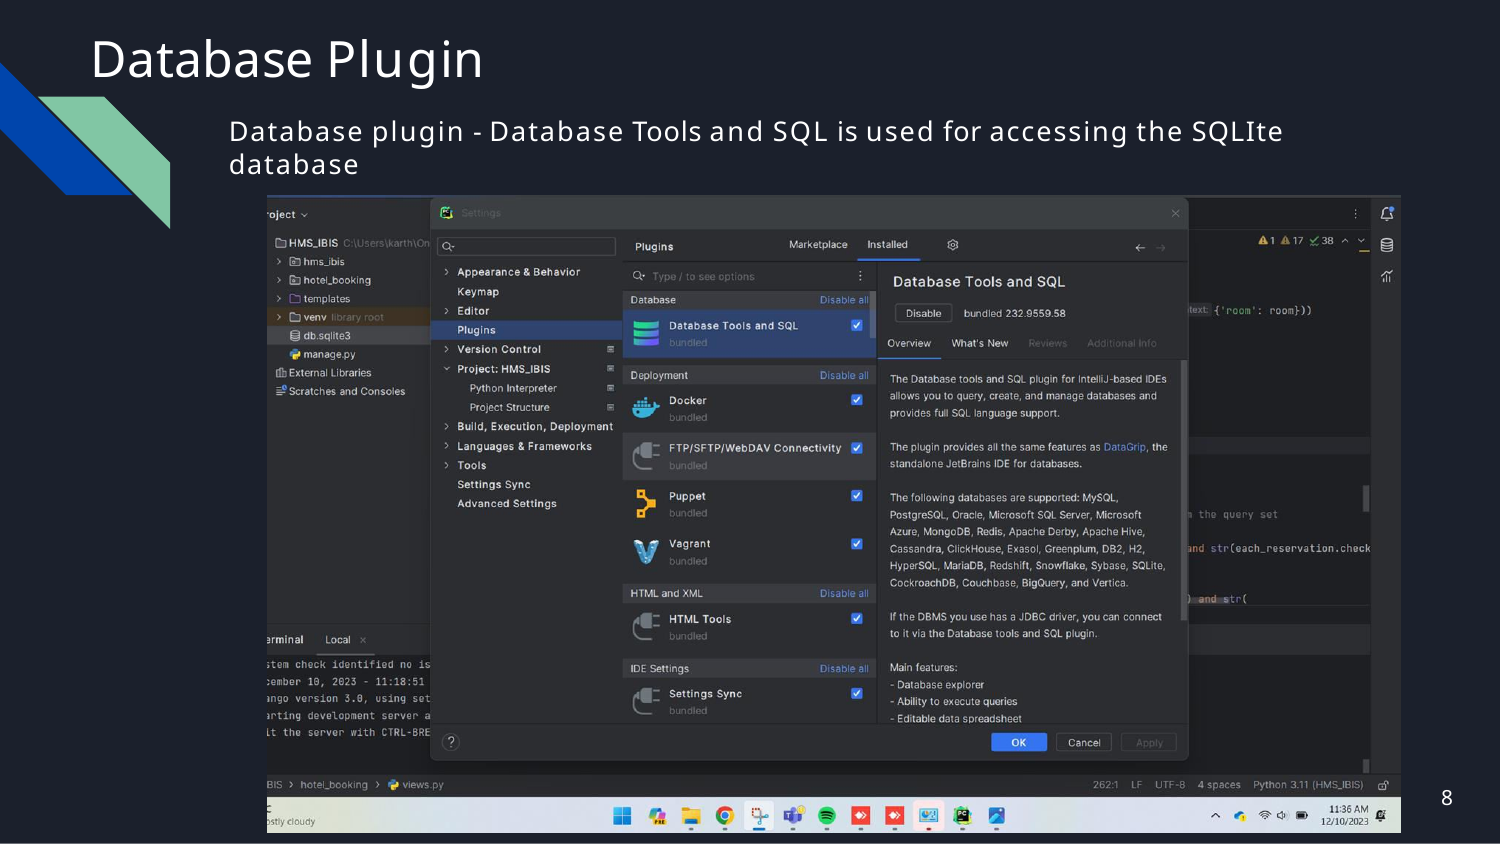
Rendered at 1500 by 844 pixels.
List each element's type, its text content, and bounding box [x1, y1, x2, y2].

picture [266, 194, 1401, 833]
title Database Plugin [88, 25, 505, 169]
slide_number 8 [1434, 782, 1472, 844]
text_box Database plugin - Database Tools and SQL is used for accessing the SQLIte database [226, 112, 1365, 180]
